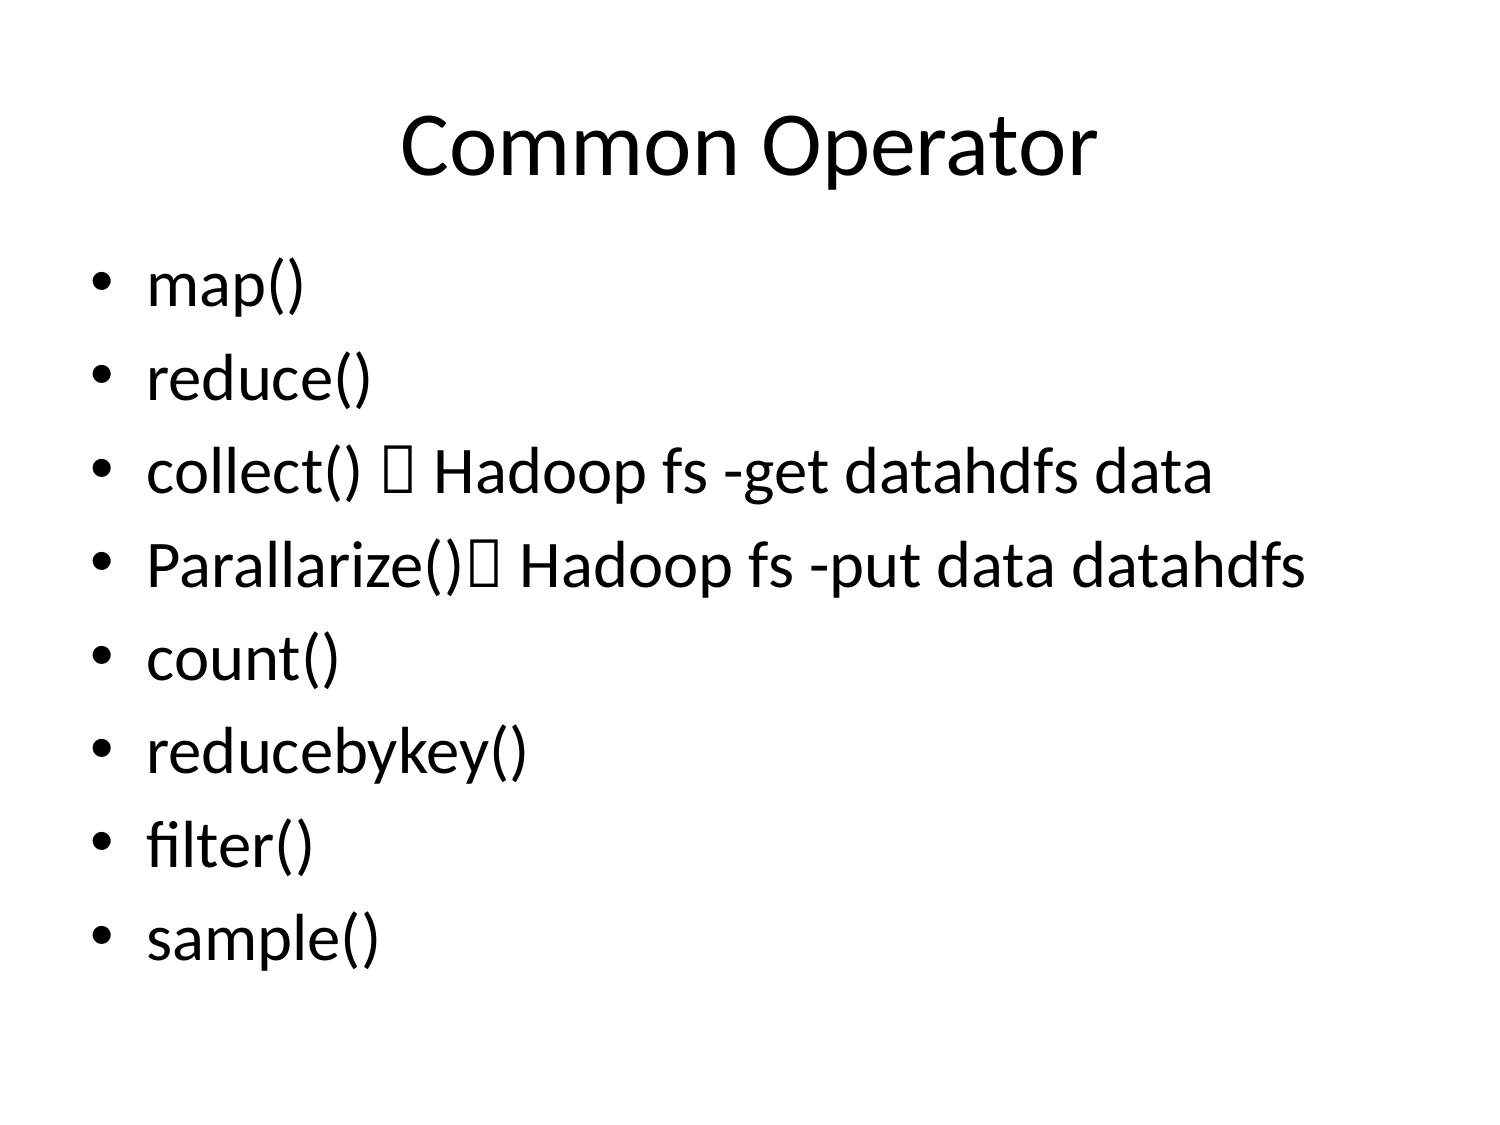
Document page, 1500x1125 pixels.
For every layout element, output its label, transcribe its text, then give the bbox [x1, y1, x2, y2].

list map() reduce() collect()  Hadoop fs -get datahdfs data Parallarize() Hadoop fs -put data datahdfs count() reducebykey() filter() sample() [75, 232, 1425, 1005]
title Common Operator [75, 45, 1425, 232]
